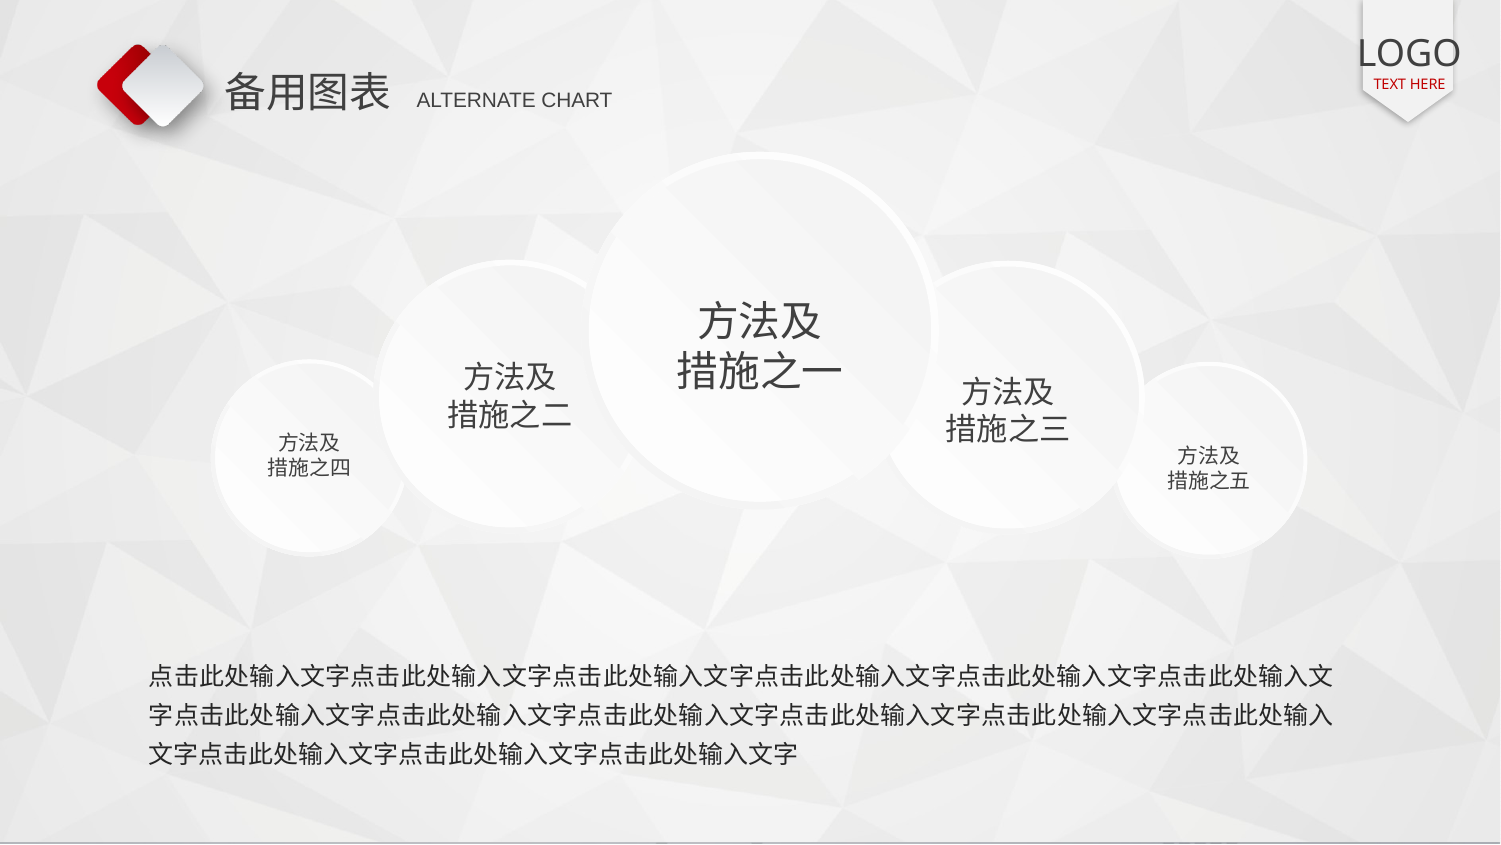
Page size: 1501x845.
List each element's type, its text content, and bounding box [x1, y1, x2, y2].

text_box ALTERNATE CHART [405, 81, 852, 118]
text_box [1355, 0, 1463, 123]
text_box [580, 151, 940, 510]
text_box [372, 259, 648, 534]
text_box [210, 359, 408, 557]
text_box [870, 260, 1146, 535]
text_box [1110, 361, 1308, 559]
text_box 点击此处输入文字点击此处输入文字点击此处输入文字点击此处输入文字点击此处输入文字点击此处输入文字点击此处输入文字点击此处输入文字点击此处输入文字点击此处输入文字点击此处输入文字点击此处输入文字点击此处输入文字点击此处输入文字点击此处输入文字 [137, 645, 1345, 774]
text_box 备用图表 [234, 60, 403, 122]
picture [0, 0, 1501, 844]
